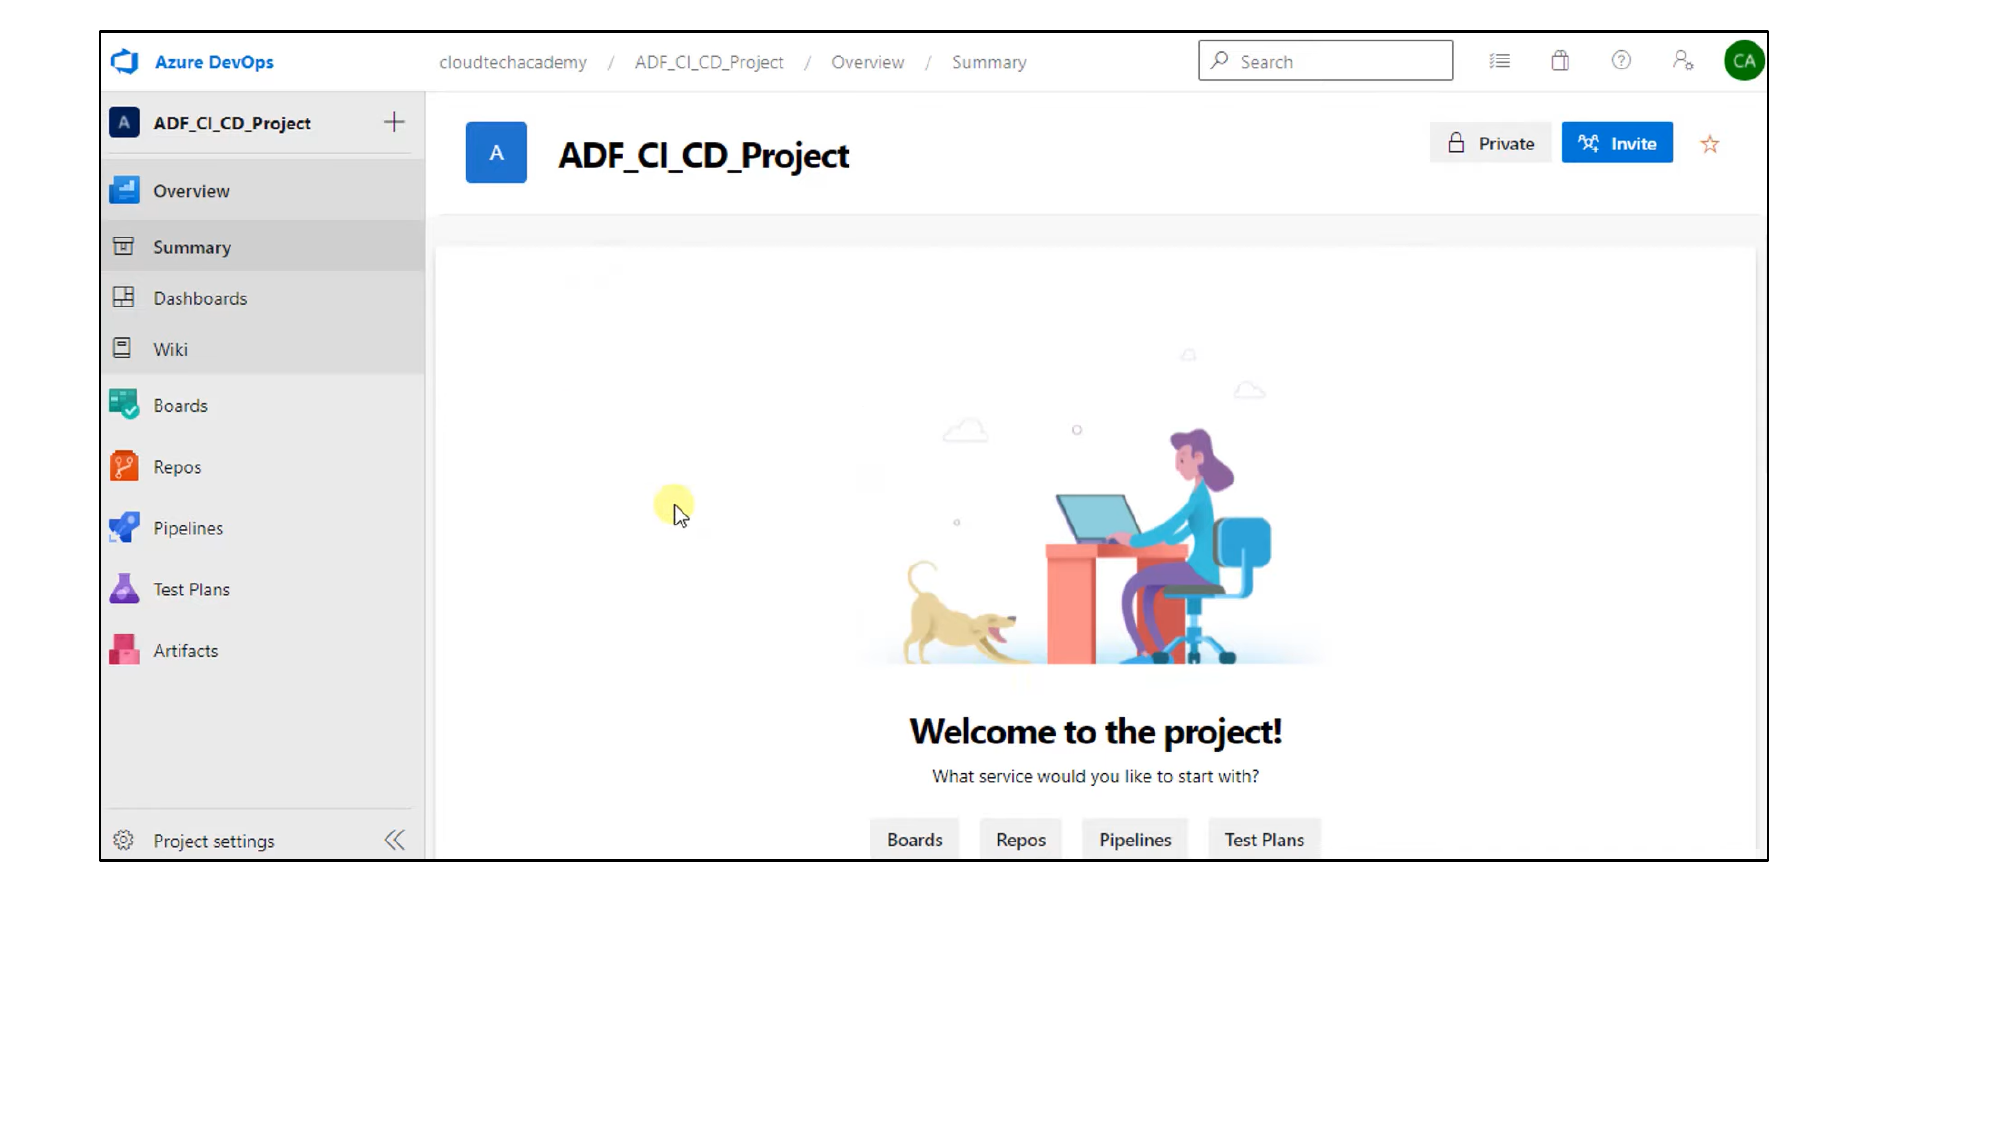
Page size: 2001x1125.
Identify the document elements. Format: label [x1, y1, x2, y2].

picture [101, 32, 1767, 860]
